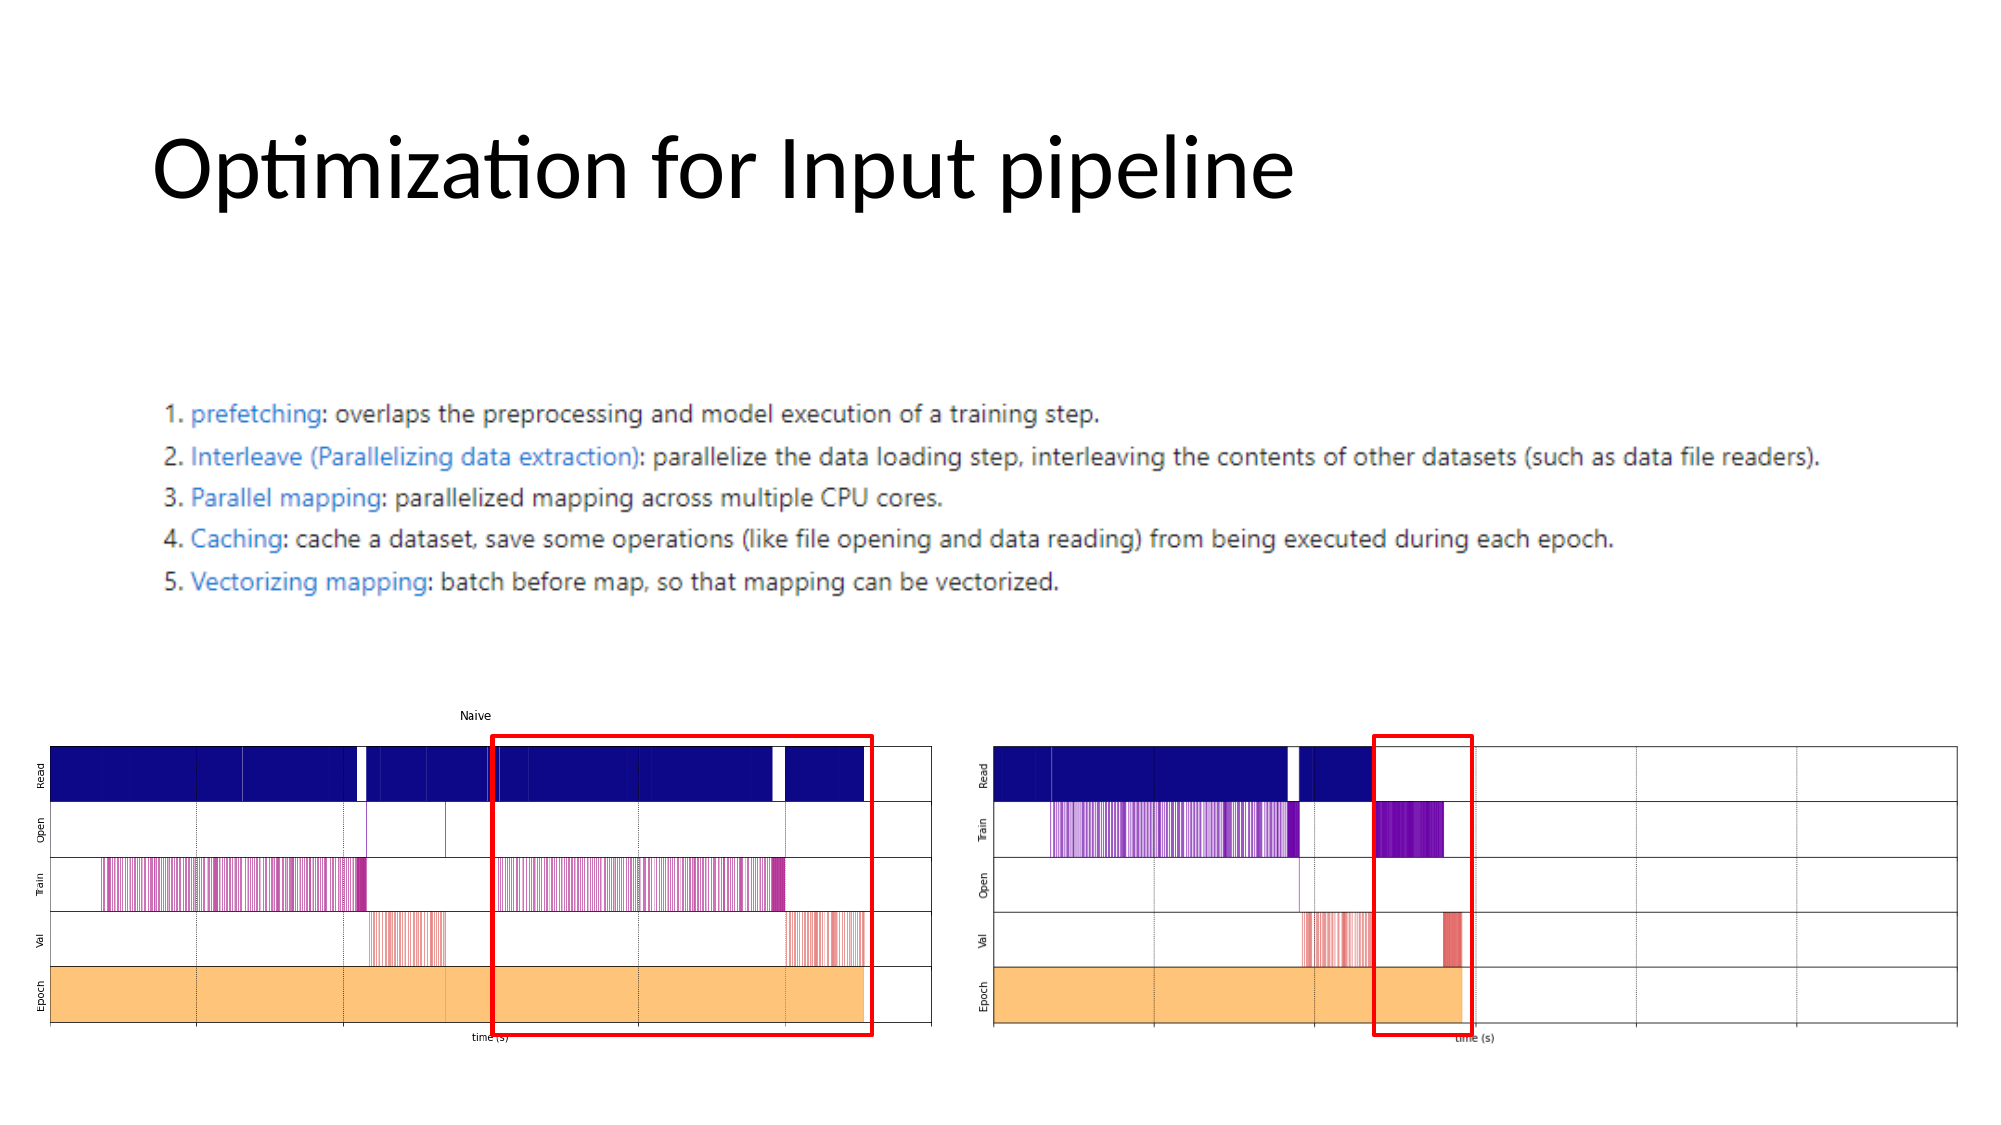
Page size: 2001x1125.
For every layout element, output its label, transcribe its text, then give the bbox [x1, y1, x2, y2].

picture [974, 735, 1975, 1054]
picture [11, 697, 956, 1054]
title Optimization for Input pipeline [137, 59, 1863, 278]
picture [137, 365, 1861, 615]
